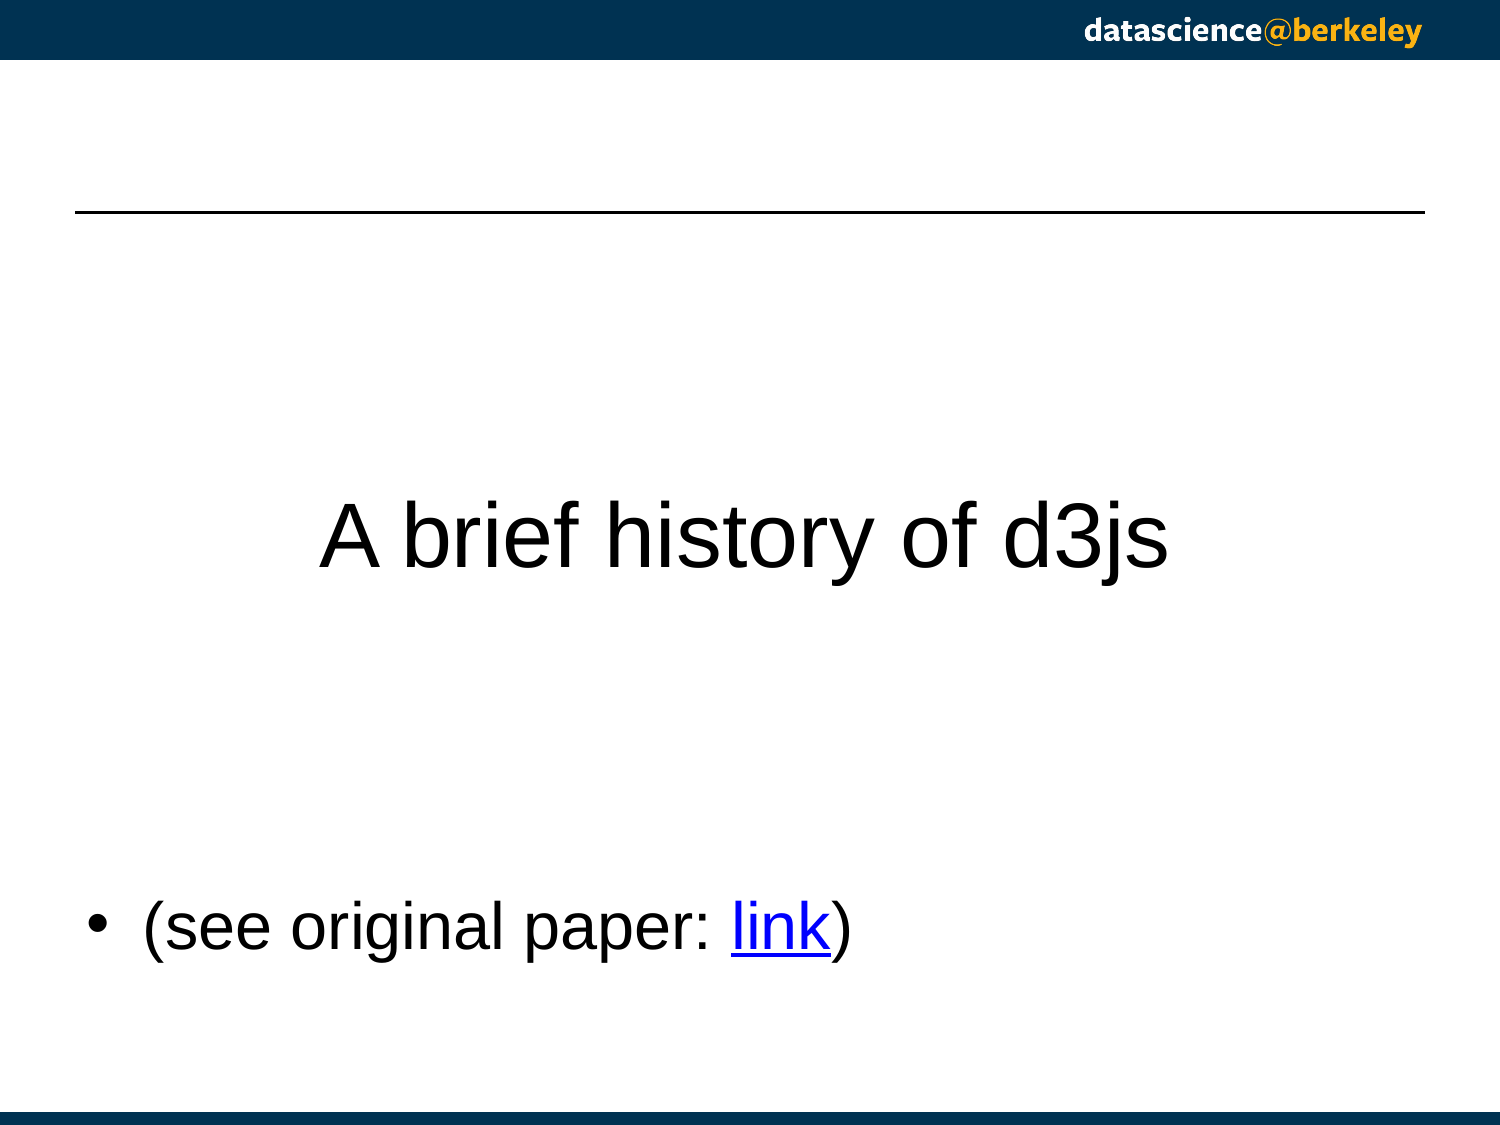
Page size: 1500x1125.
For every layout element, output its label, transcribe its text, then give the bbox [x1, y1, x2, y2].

title A brief history of d3js [70, 437, 1421, 625]
picture [1079, 10, 1431, 52]
list (see original paper: link) [71, 875, 1422, 1025]
